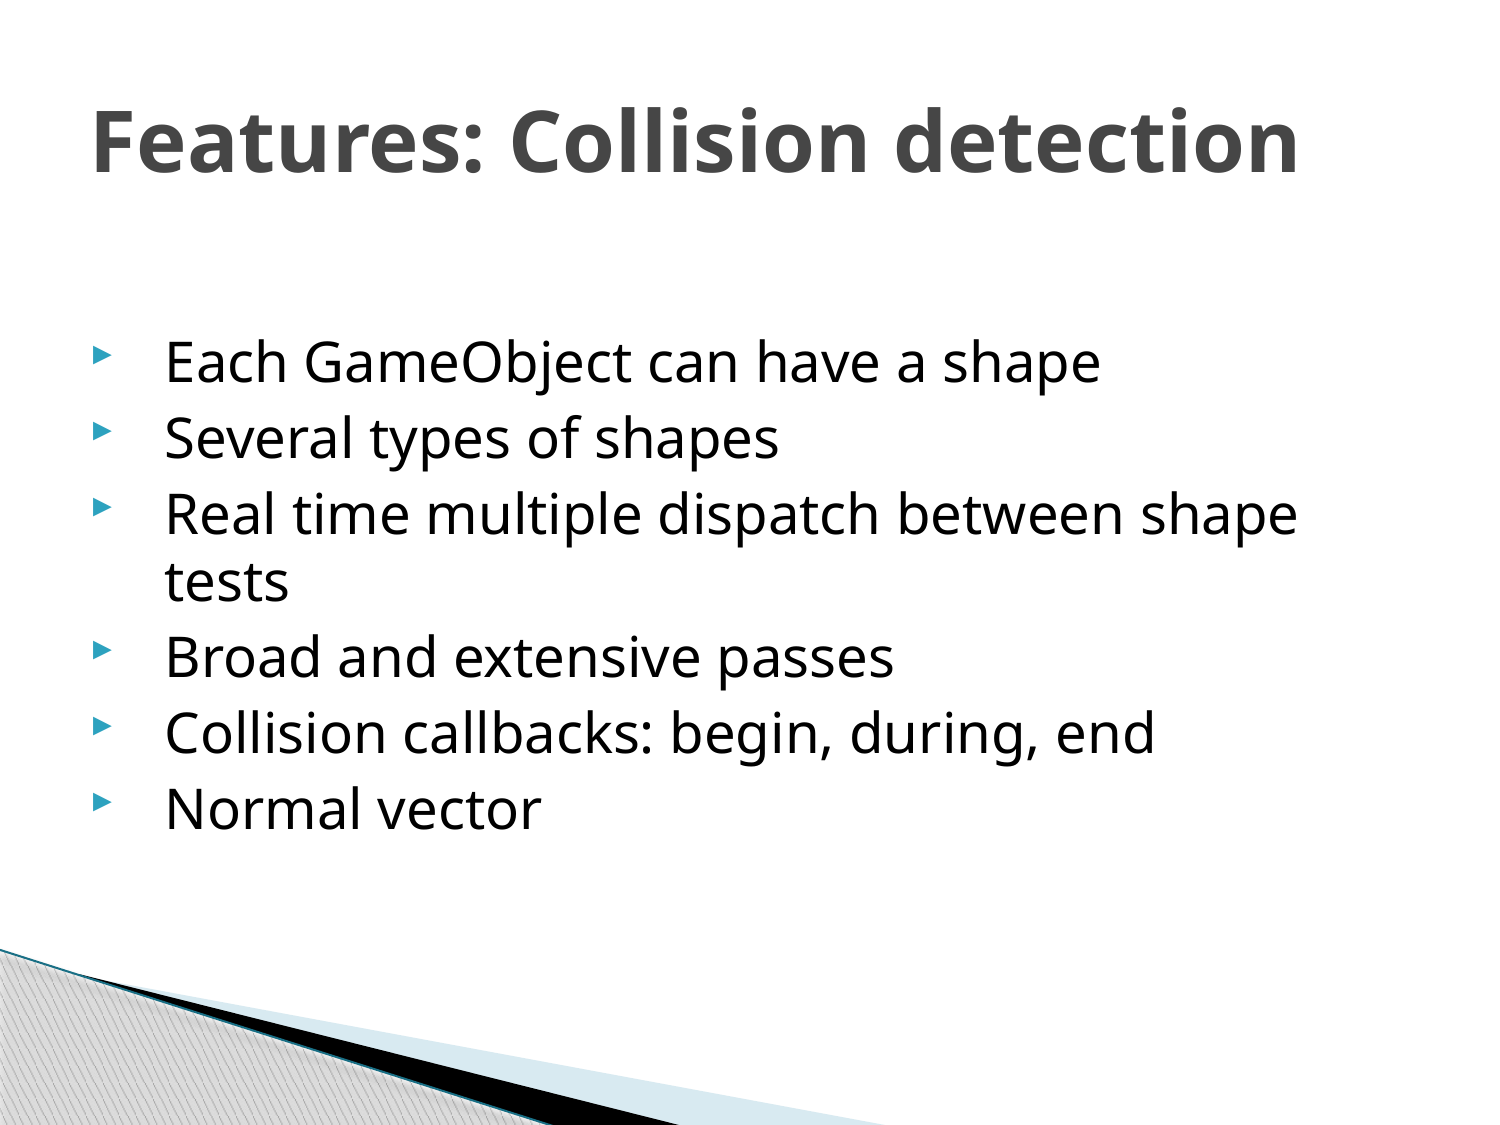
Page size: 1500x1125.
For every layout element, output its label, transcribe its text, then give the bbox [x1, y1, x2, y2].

title Features: Collision detection [75, 45, 1425, 233]
list Each GameObject can have a shape Several types of shapes Real time multiple dispatch between shape tests Broad and extensive passes Collision callbacks: begin, during, end Normal vector [75, 243, 1425, 986]
